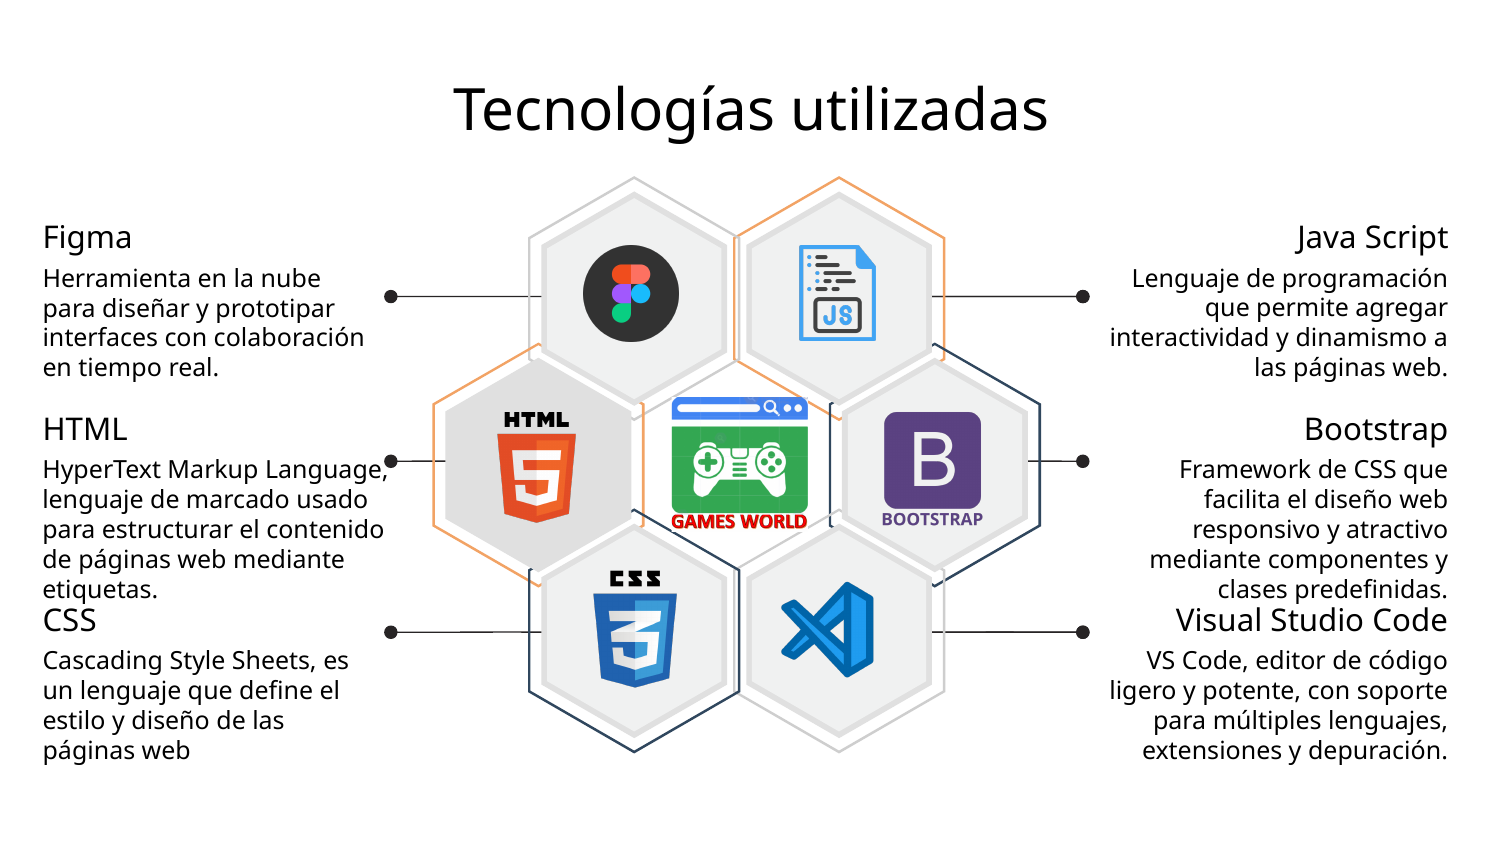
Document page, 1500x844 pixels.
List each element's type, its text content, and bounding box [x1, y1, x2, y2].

text_box VS Code, editor de código ligero y potente, con soporte para múltiples lenguajes, extensiones y depuración. [1089, 629, 1464, 799]
text_box Cascading Style Sheets, es un lenguaje que define el estilo y diseño de las páginas web [27, 629, 373, 775]
picture [671, 397, 809, 533]
text_box Lenguaje de programación que permite agregar interactividad y dinamismo a las páginas web. [1094, 247, 1464, 387]
picture [583, 245, 680, 342]
picture [789, 244, 886, 341]
text_box Herramienta en la nube para diseñar y prototipar interfaces con colaboración en tiempo real. [27, 247, 378, 406]
text_box Figma [27, 211, 296, 247]
text_box Tecnologías utilizadas [117, 67, 1385, 147]
text_box Bootstrap [1195, 402, 1464, 438]
picture [481, 412, 592, 523]
text_box HyperText Markup Language, lenguaje de marcado usado para estructurar el contenido de páginas web mediante etiquetas. [27, 438, 378, 597]
text_box Framework de CSS que facilita el diseño web responsivo y atractivo mediante componentes y clases predefinidas. [1094, 438, 1464, 597]
picture [770, 570, 888, 689]
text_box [383, 175, 1090, 754]
text_box Visual Studio Code [1154, 594, 1464, 629]
text_box HTML [27, 402, 296, 438]
text_box Java Script [1195, 211, 1464, 247]
picture [568, 562, 702, 697]
picture [873, 410, 991, 528]
text_box CSS [27, 594, 296, 629]
